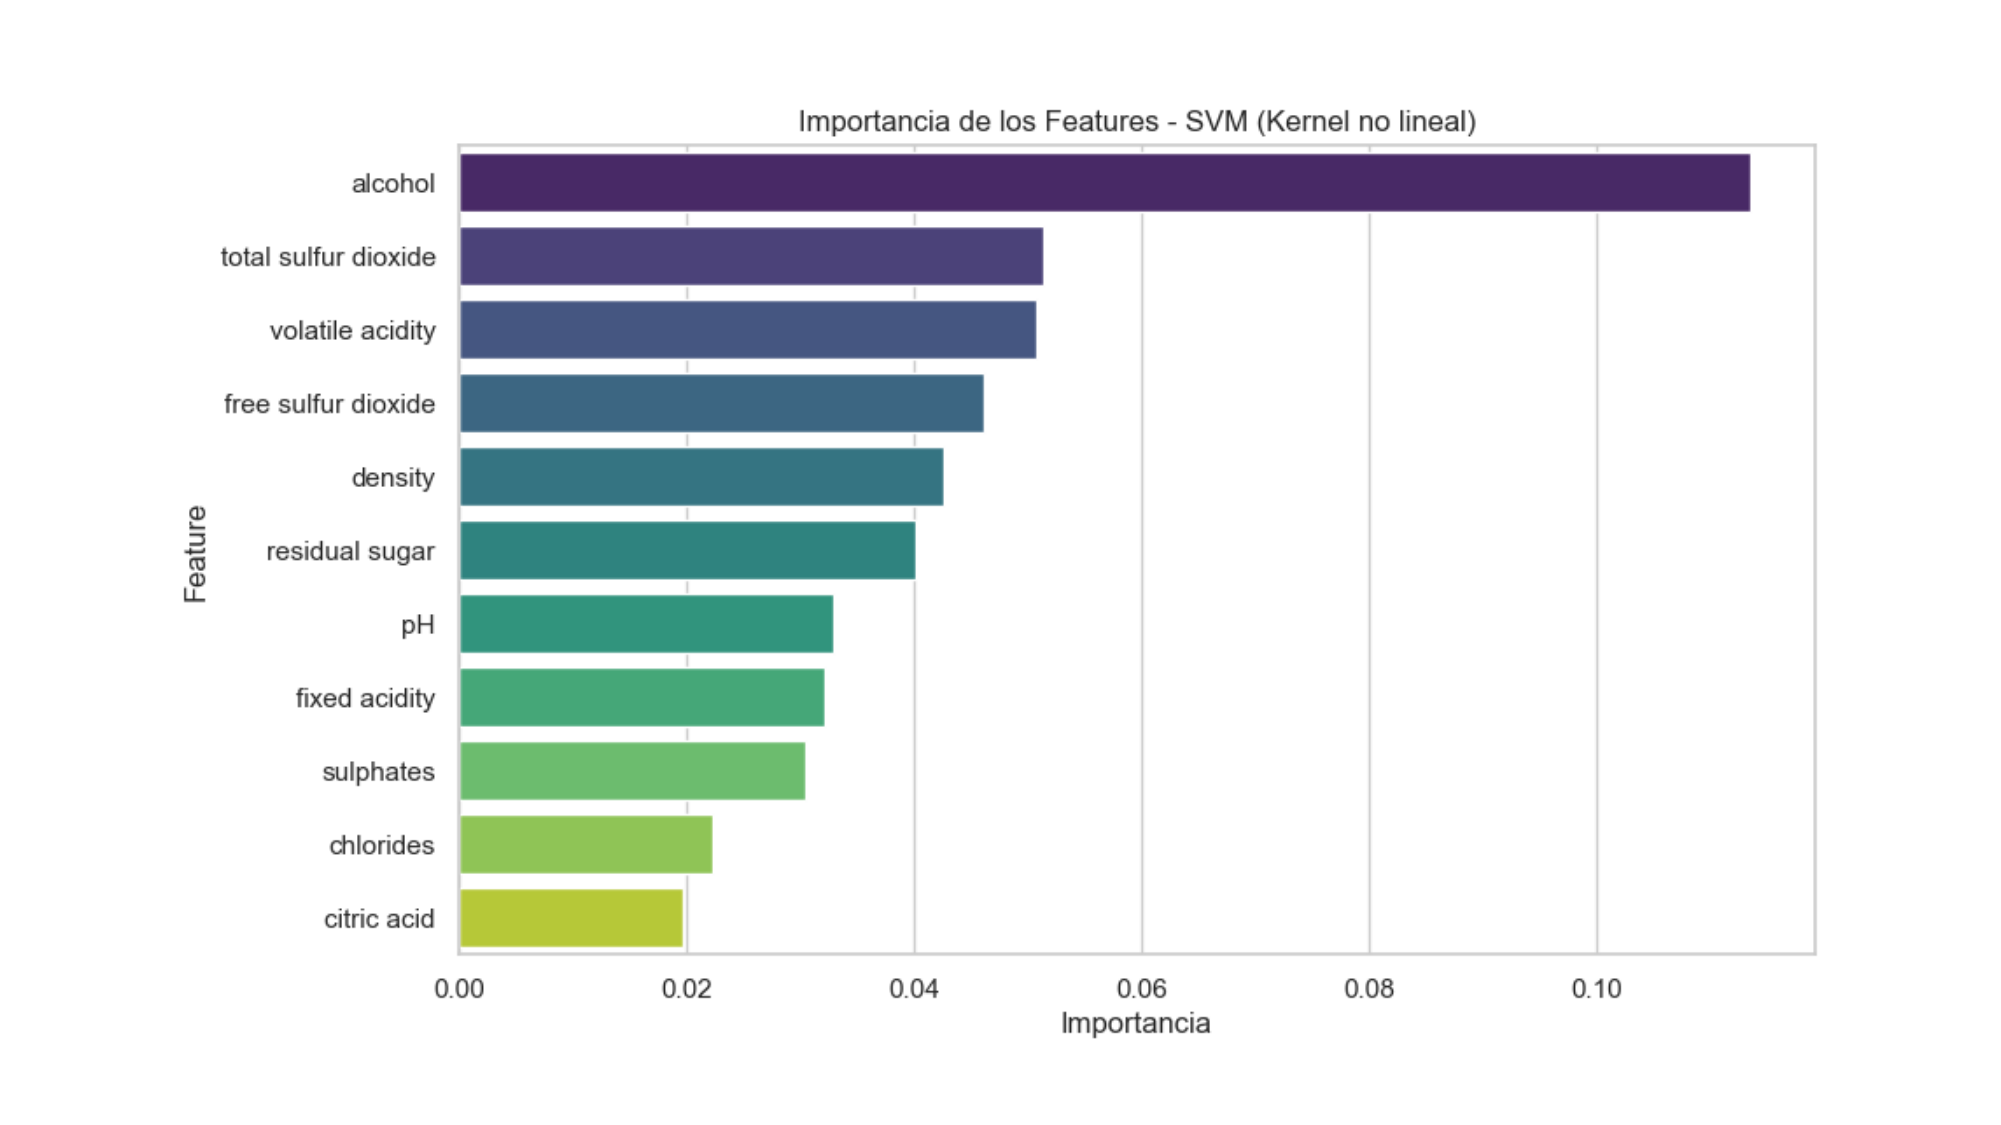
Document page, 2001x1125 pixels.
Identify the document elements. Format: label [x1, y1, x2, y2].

picture [166, 92, 1834, 1056]
